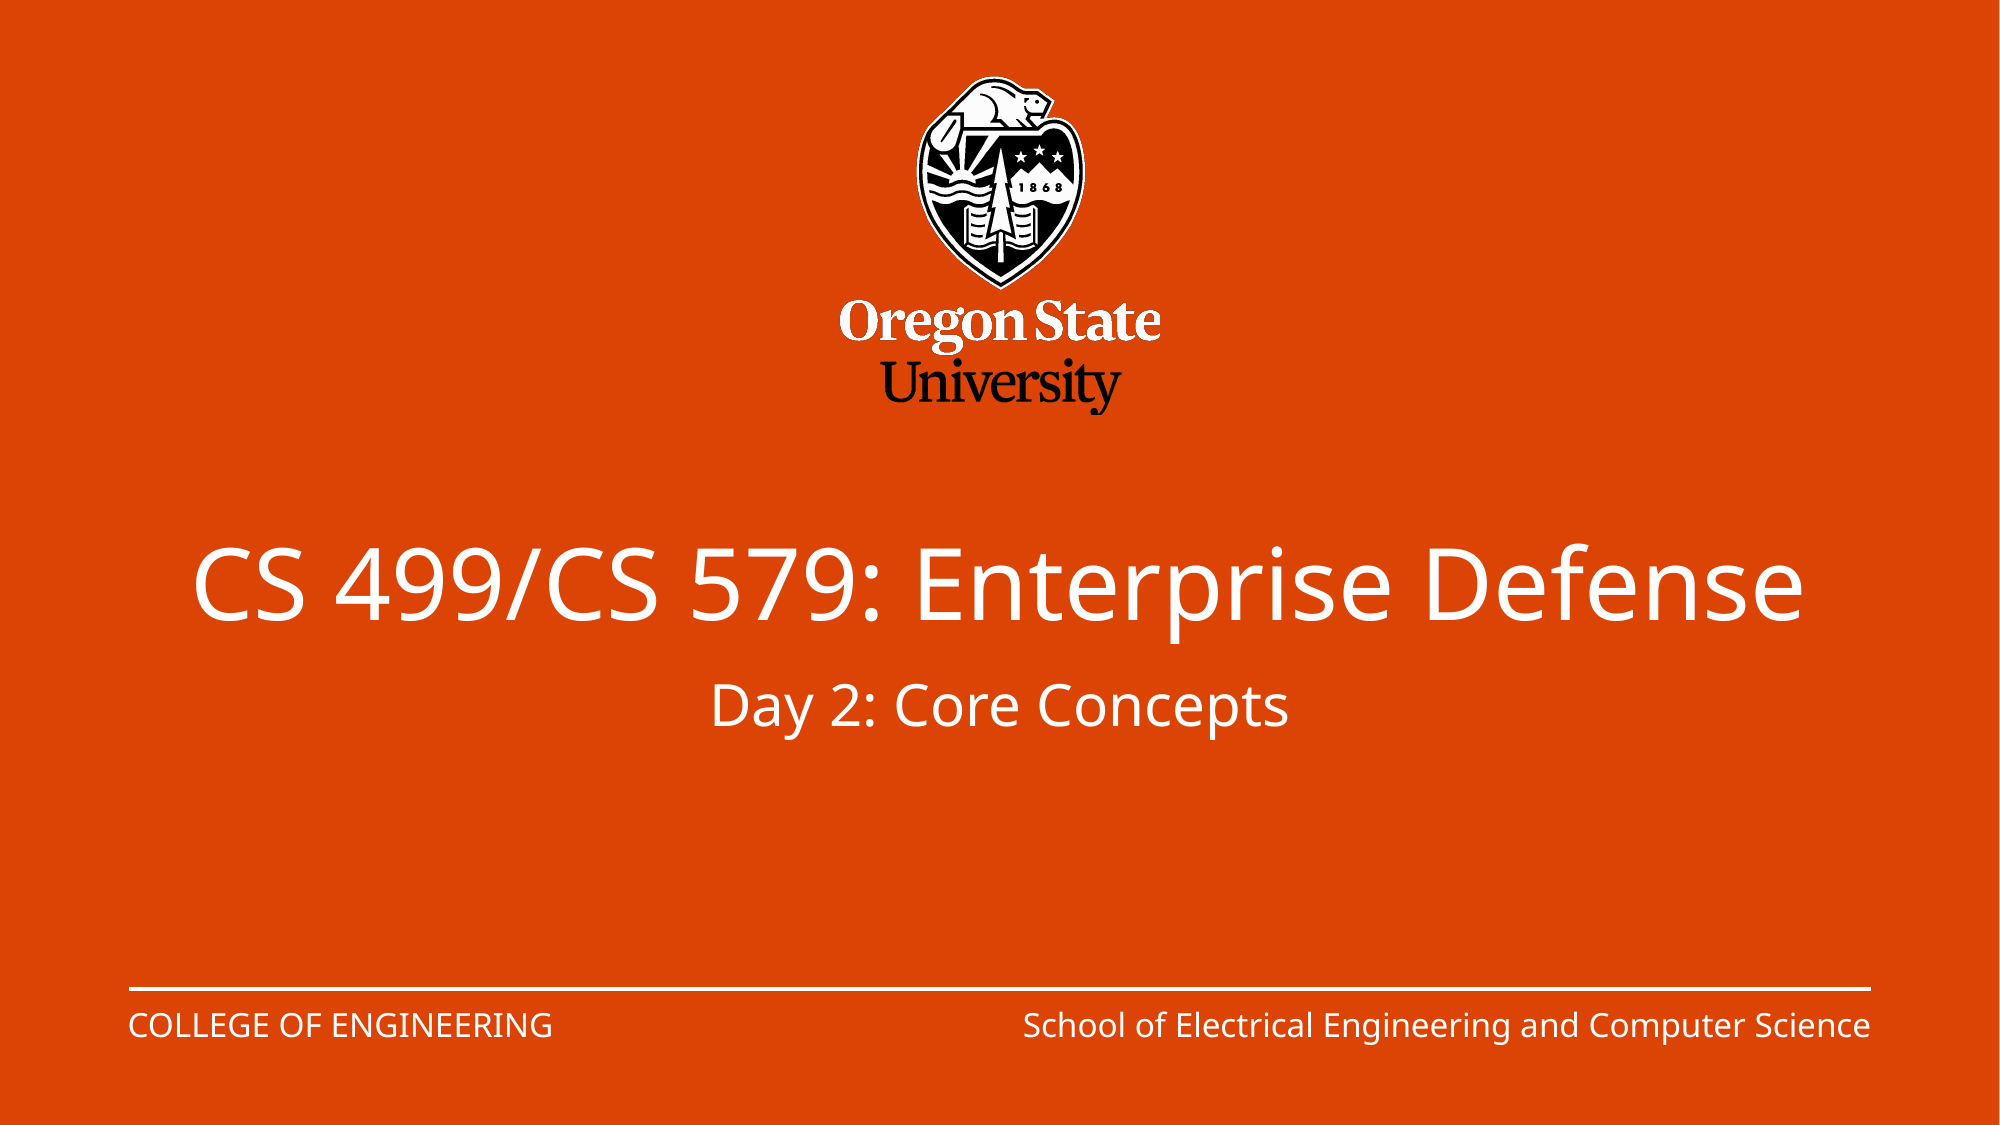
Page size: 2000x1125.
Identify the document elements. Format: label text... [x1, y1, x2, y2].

title CS 499/CS 579: Enterprise Defense [149, 495, 1850, 667]
picture [839, 76, 1160, 415]
subtitle Day 2: Core Concepts [299, 639, 1700, 858]
